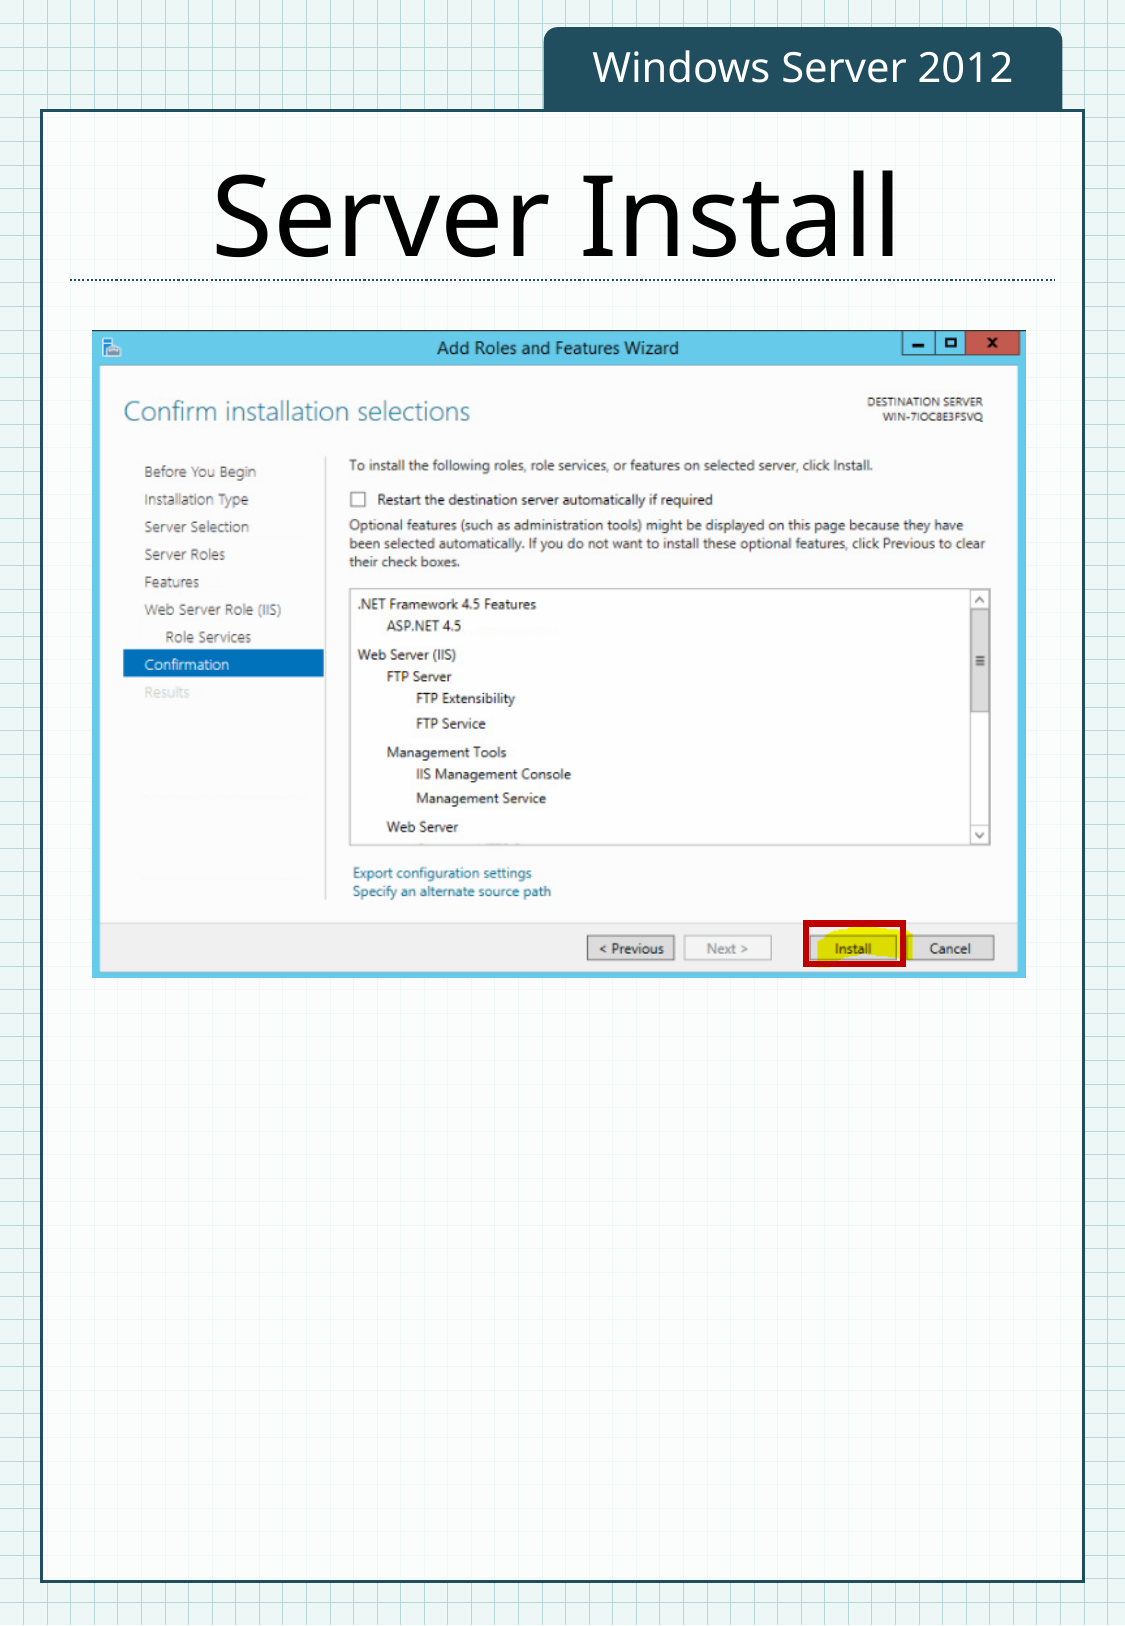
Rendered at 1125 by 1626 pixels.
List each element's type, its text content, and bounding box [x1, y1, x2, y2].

picture [92, 330, 1026, 978]
text_box [41, 109, 1084, 1582]
text_box [542, 26, 1064, 112]
text_box Server Install [91, 162, 1024, 278]
text_box Windows Server 2012 [560, 35, 1046, 103]
